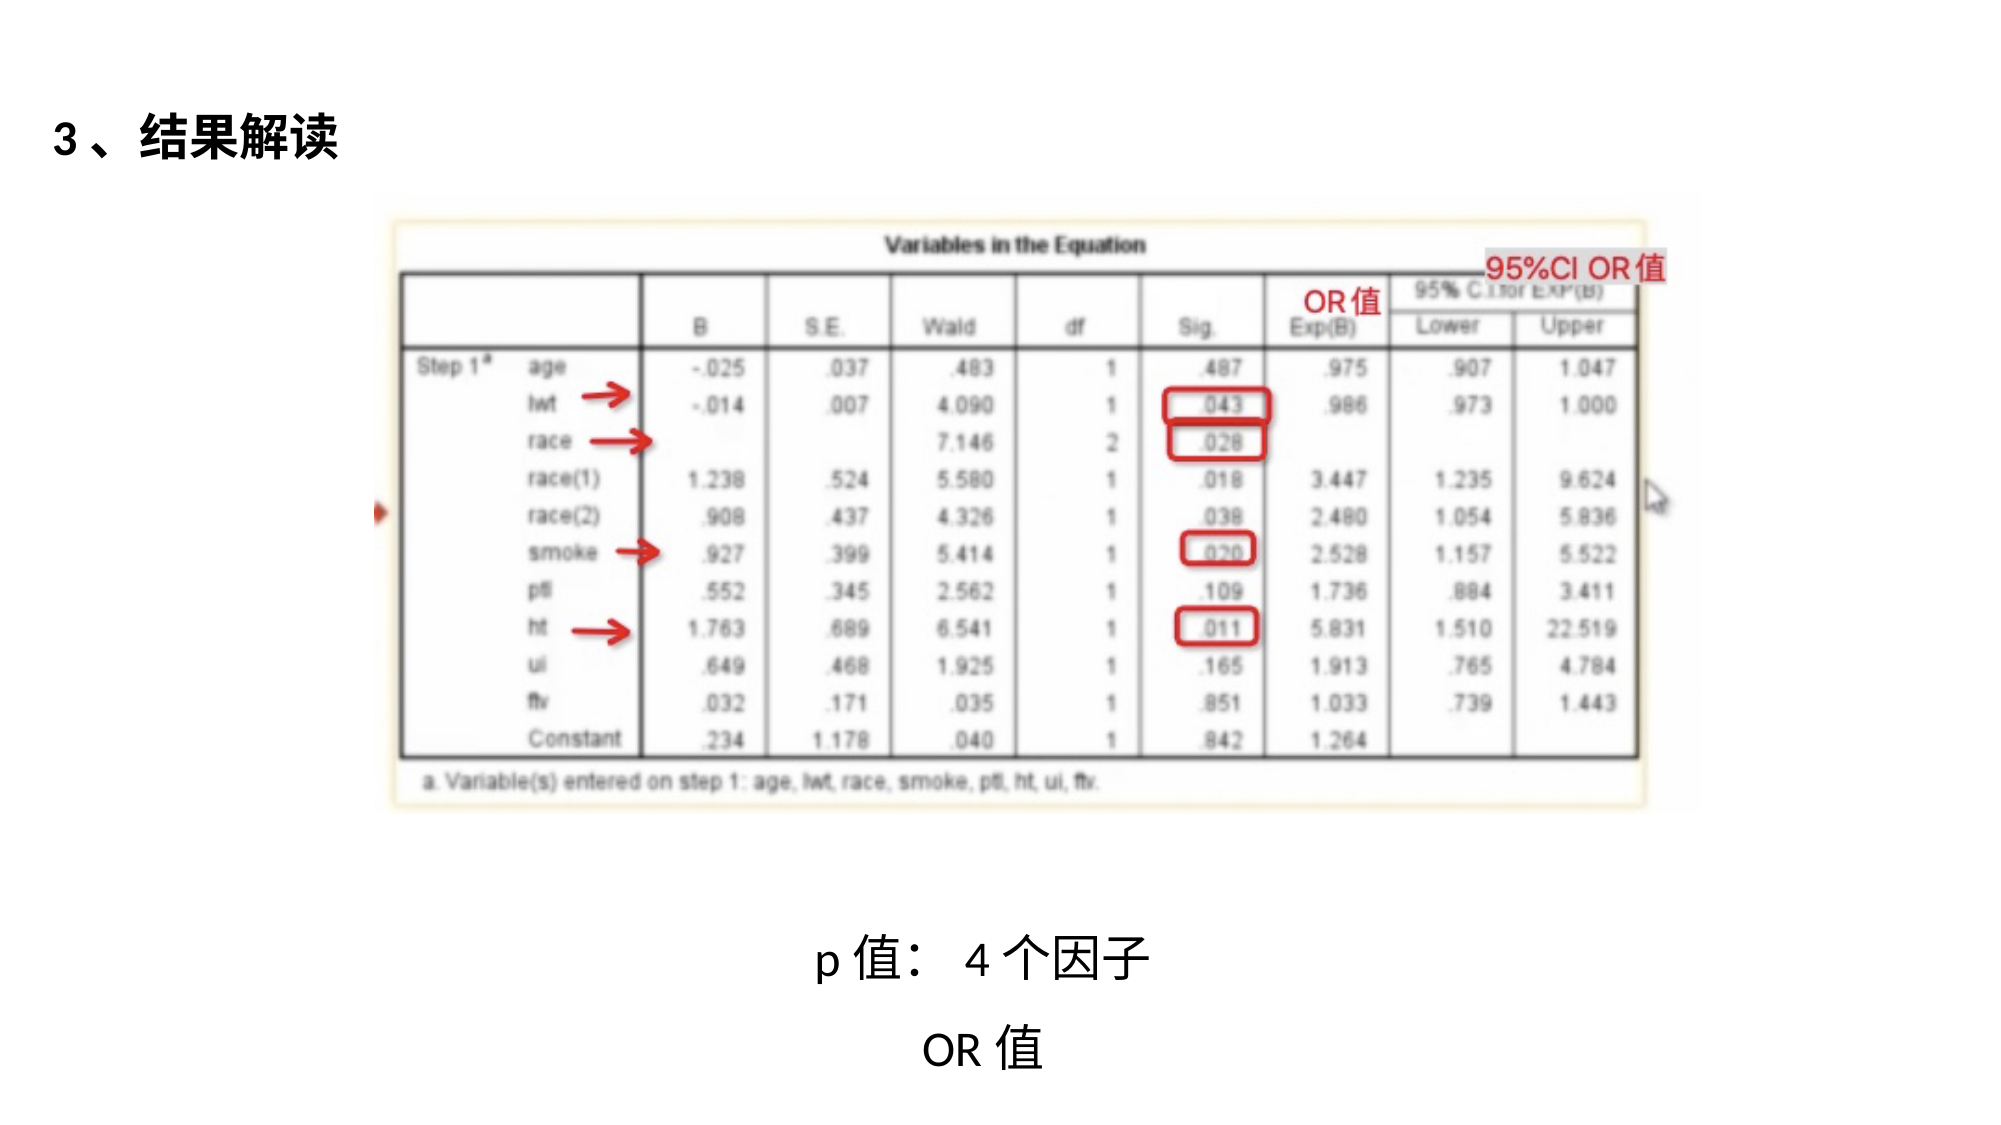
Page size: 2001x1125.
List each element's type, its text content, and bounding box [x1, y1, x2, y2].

picture [374, 192, 1701, 814]
text_box p值：4个因子 OR值 [551, 889, 1415, 1084]
text_box 3、结果解读 [37, 97, 355, 173]
